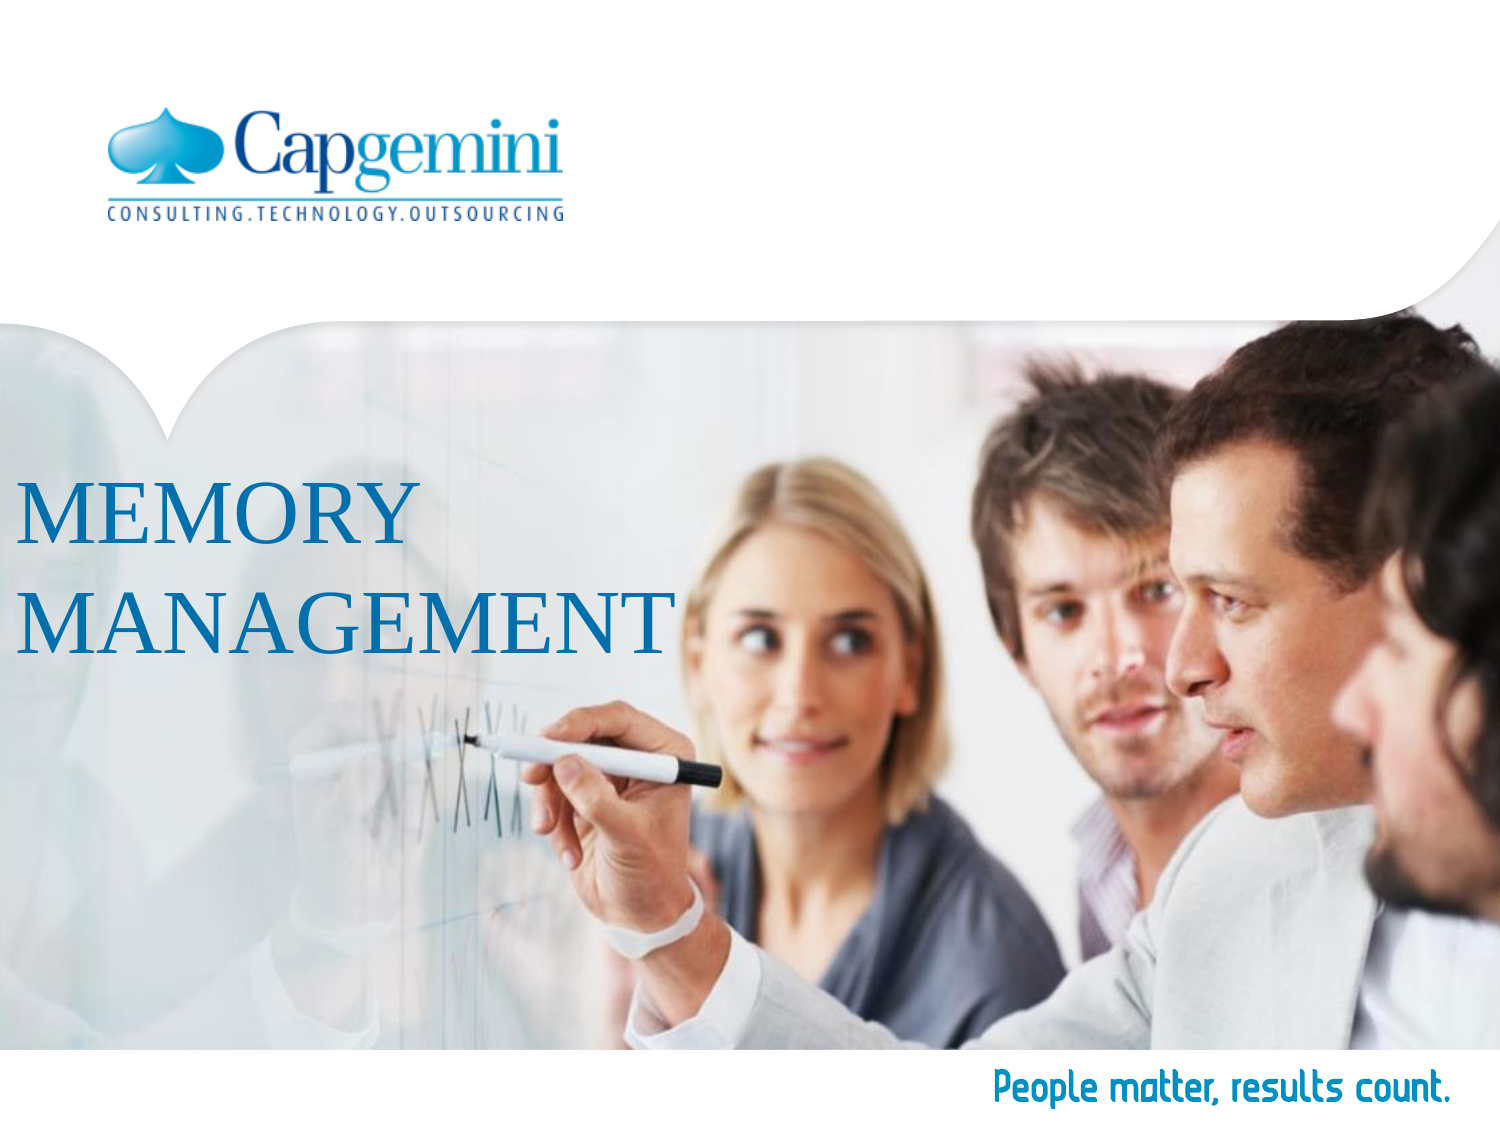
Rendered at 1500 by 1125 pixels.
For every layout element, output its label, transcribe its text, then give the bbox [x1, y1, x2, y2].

text_box MEMORY MANAGEMENT [0, 444, 762, 680]
picture [108, 107, 563, 221]
picture [0, 221, 1500, 1049]
